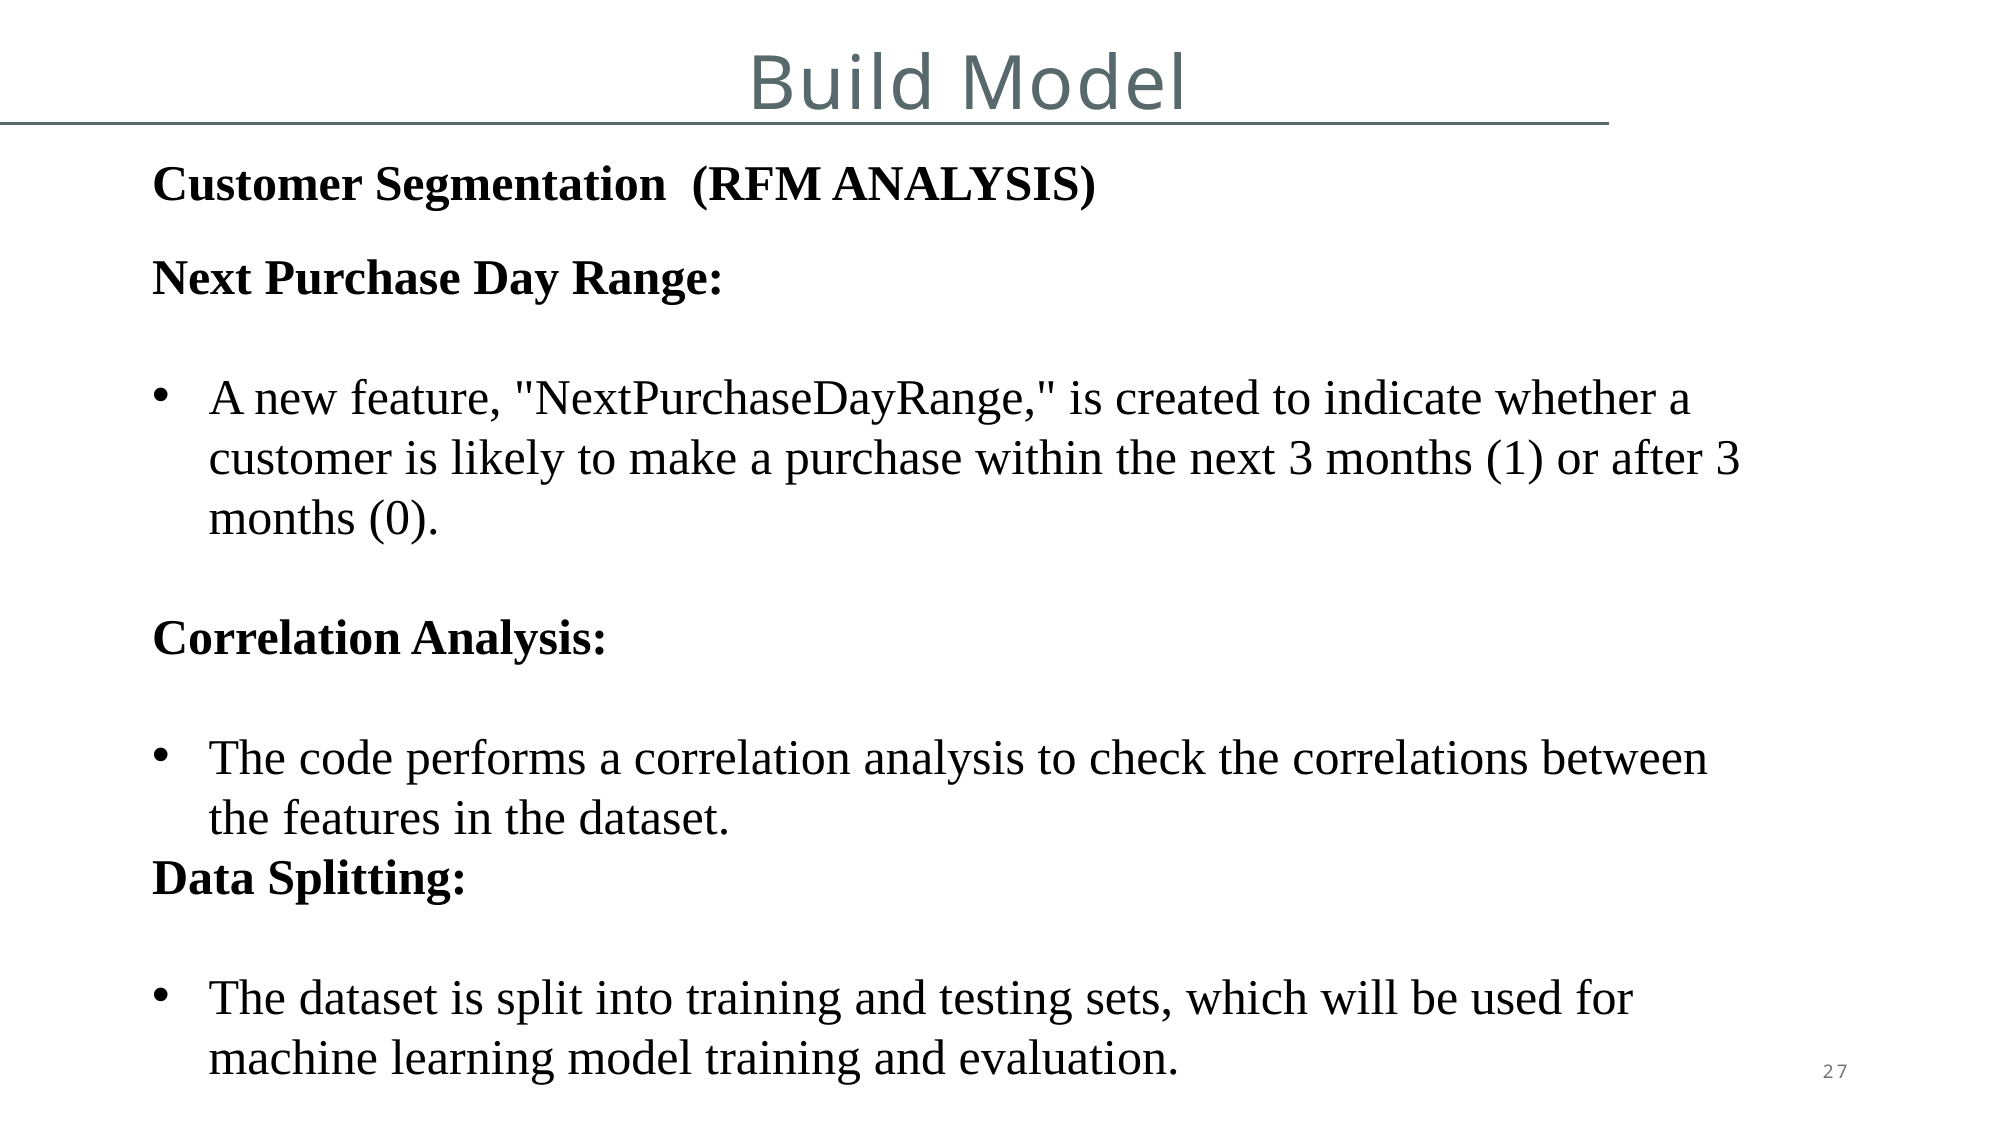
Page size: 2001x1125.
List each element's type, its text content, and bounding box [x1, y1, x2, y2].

title Build Model [623, 0, 1204, 152]
text_box Customer Segmentation (RFM ANALYSIS) [137, 143, 1138, 219]
text_box Next Purchase Day Range: A new feature, "NextPurchaseDayRange," is created to indicate whether a customer is likely to make a purchase within the next 3 months (1) or after 3 months (0). Correlation Analysis: The code performs a correlation analysis to check the correlations between the features in the dataset. Data Splitting: The dataset is split into training and testing sets, which will be used for machine learning model training and evaluation. [137, 236, 1791, 1092]
slide_number 27 [1412, 1042, 1863, 1103]
